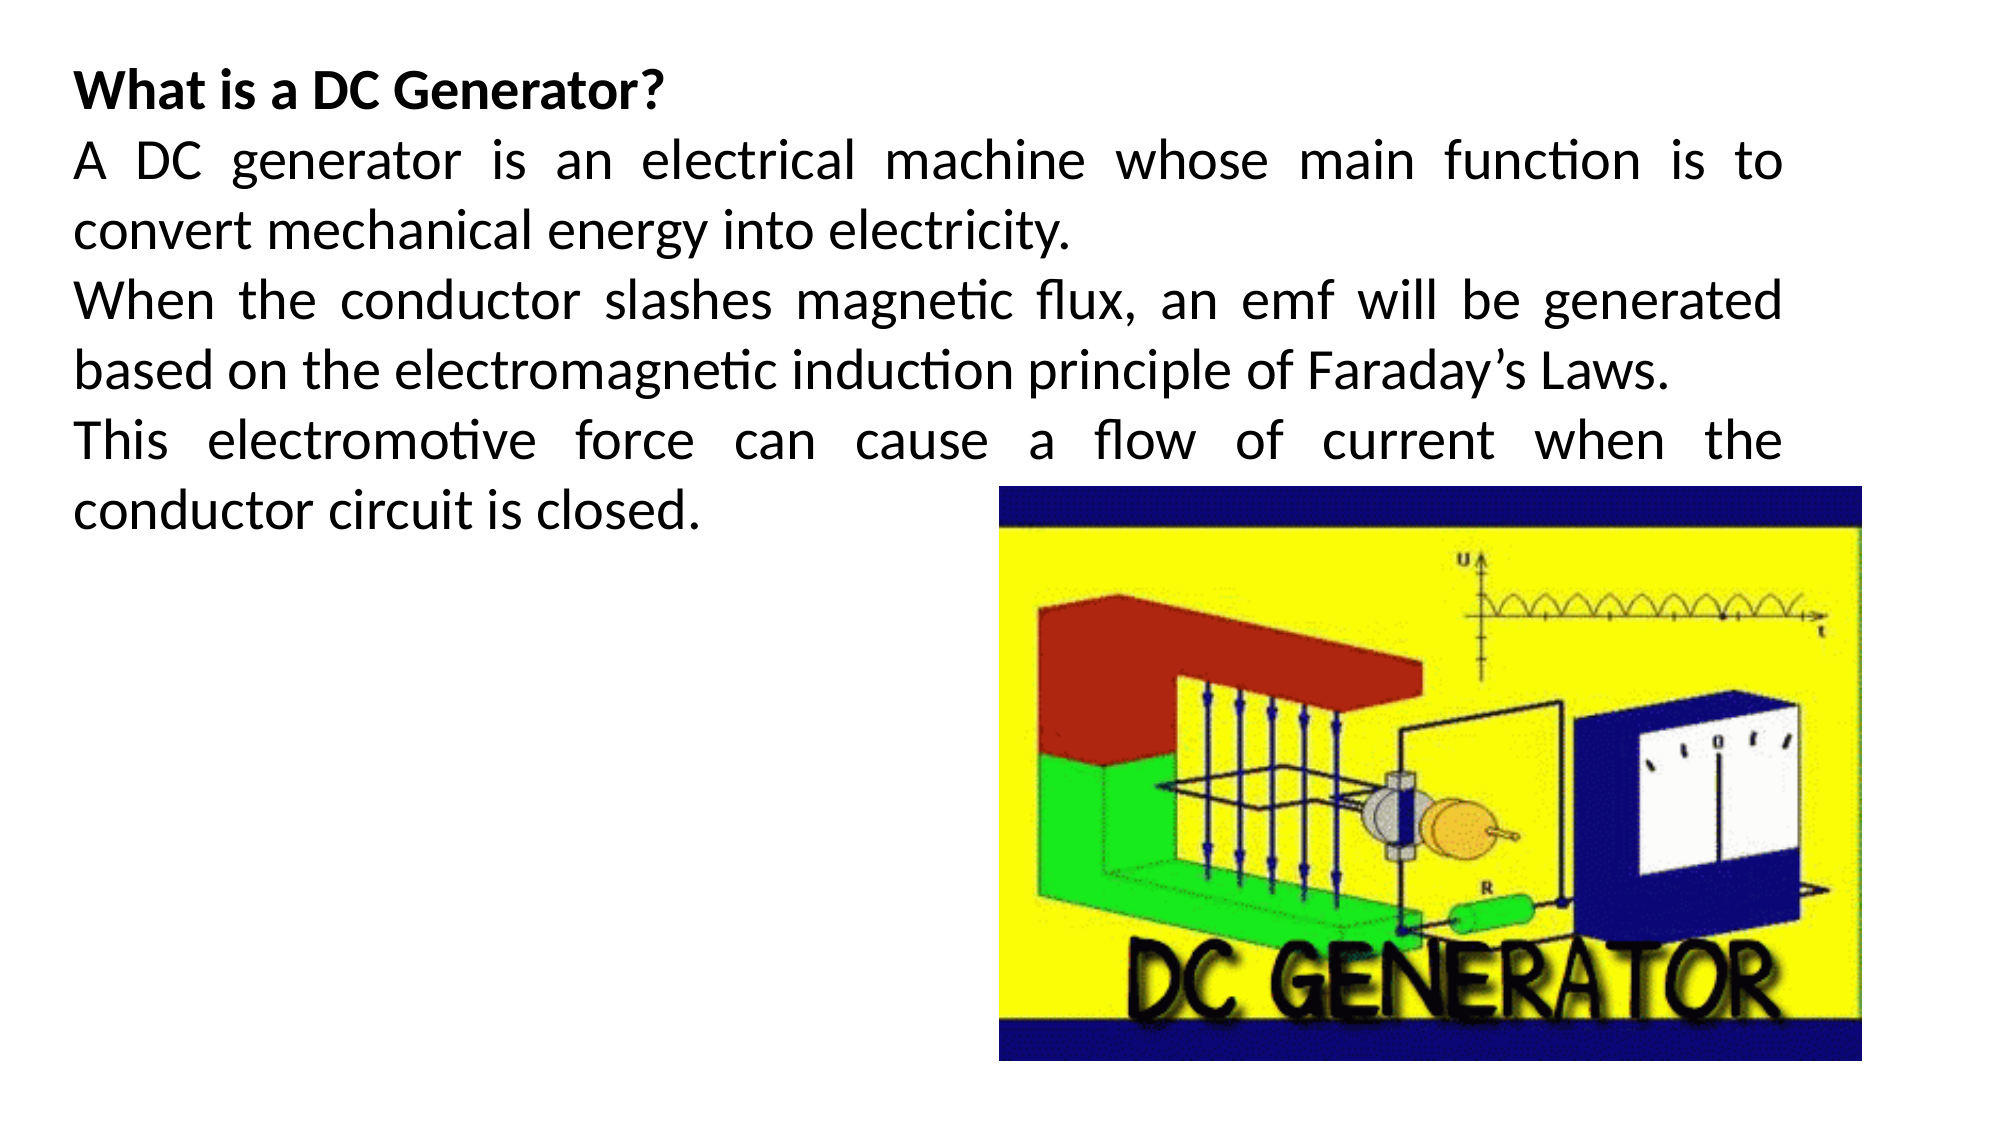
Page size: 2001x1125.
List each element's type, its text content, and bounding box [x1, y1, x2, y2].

text_box What is a DC Generator? A DC generator is an electrical machine whose main function is to convert mechanical energy into electricity. When the conductor slashes magnetic flux, an emf will be generated based on the electromagnetic induction principle of Faraday’s Laws. This electromotive force can cause a flow of current when the conductor circuit is closed. [59, 43, 1800, 549]
picture [999, 486, 1862, 1061]
